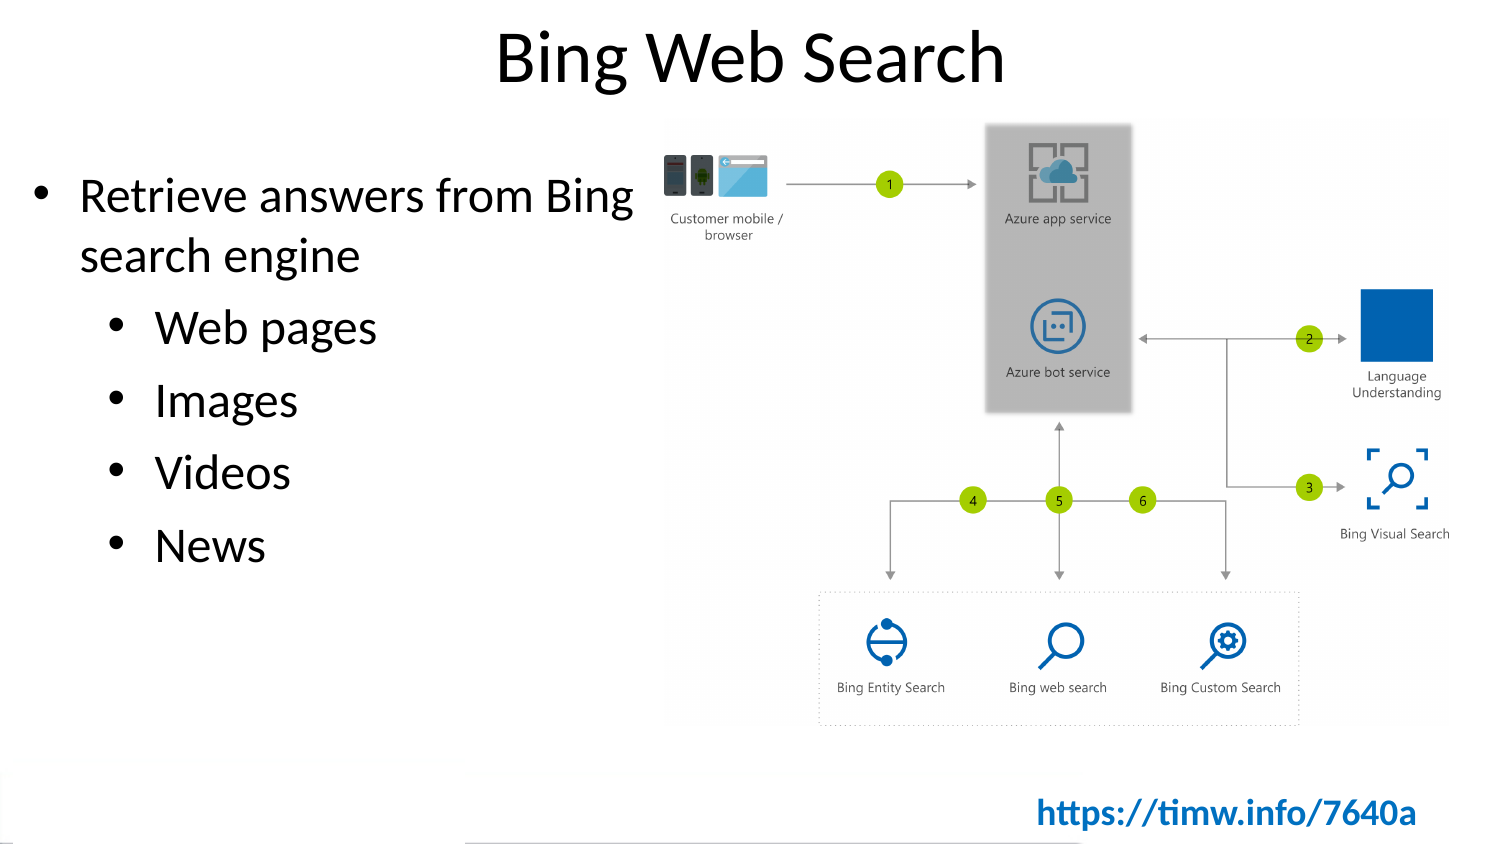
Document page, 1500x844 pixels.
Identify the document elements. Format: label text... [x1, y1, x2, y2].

text_box Retrieve answers from Bing search engine Web pages Images Videos News [17, 154, 659, 580]
title Bing Web Search [132, 0, 1371, 92]
picture [0, 0, 1500, 844]
text_box https://timw.info/7640a [1021, 780, 1500, 841]
